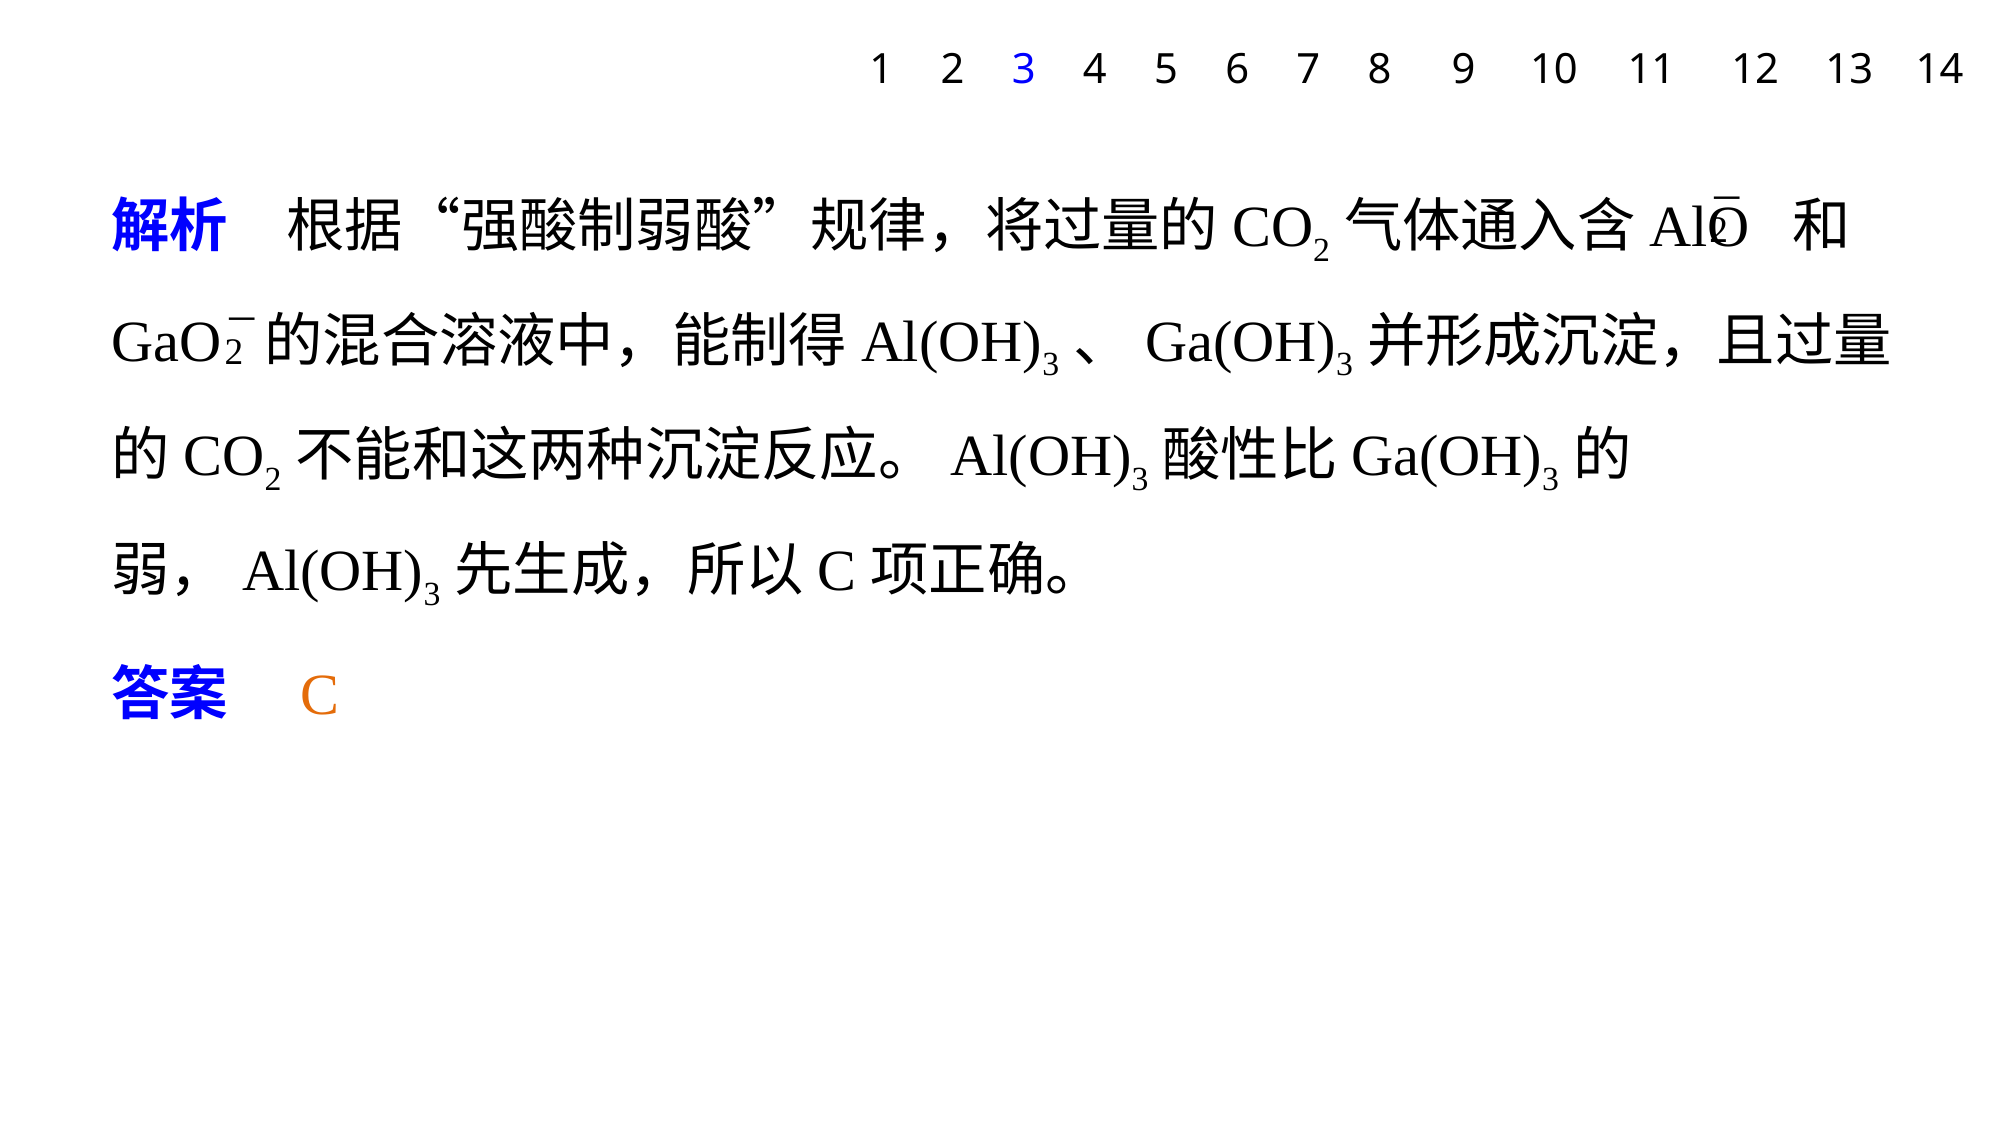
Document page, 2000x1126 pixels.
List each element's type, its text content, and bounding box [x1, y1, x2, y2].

text_box 12 [1707, 19, 1800, 114]
text_box 4 [1067, 19, 1127, 114]
text_box 7 [1281, 19, 1341, 114]
text_box 14 [1905, 19, 1984, 114]
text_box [224, 287, 293, 386]
text_box 2 [925, 19, 985, 114]
text_box 5 [1139, 19, 1199, 114]
text_box 3 [996, 19, 1056, 114]
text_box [1709, 166, 1778, 265]
text_box 1 [854, 19, 914, 114]
text_box 13 [1811, 19, 1894, 114]
text_box 11 [1610, 19, 1696, 114]
text_box 6 [1210, 19, 1270, 114]
text_box 8 [1352, 19, 1412, 114]
text_box 9 [1423, 19, 1496, 114]
text_box 10 [1507, 19, 1599, 114]
text_box 解析 根据“强酸制弱酸”规律，将过量的CO2气体通入含AlO 和GaO 的混合溶液中，能制得Al(OH)3、Ga(OH)3并形成沉淀，且过量的CO2不能和这两种沉淀反应。Al(OH)3酸性比Ga(OH)3的弱，Al(OH)3先生成，所以C项正确。 答案 C [96, 146, 1922, 734]
